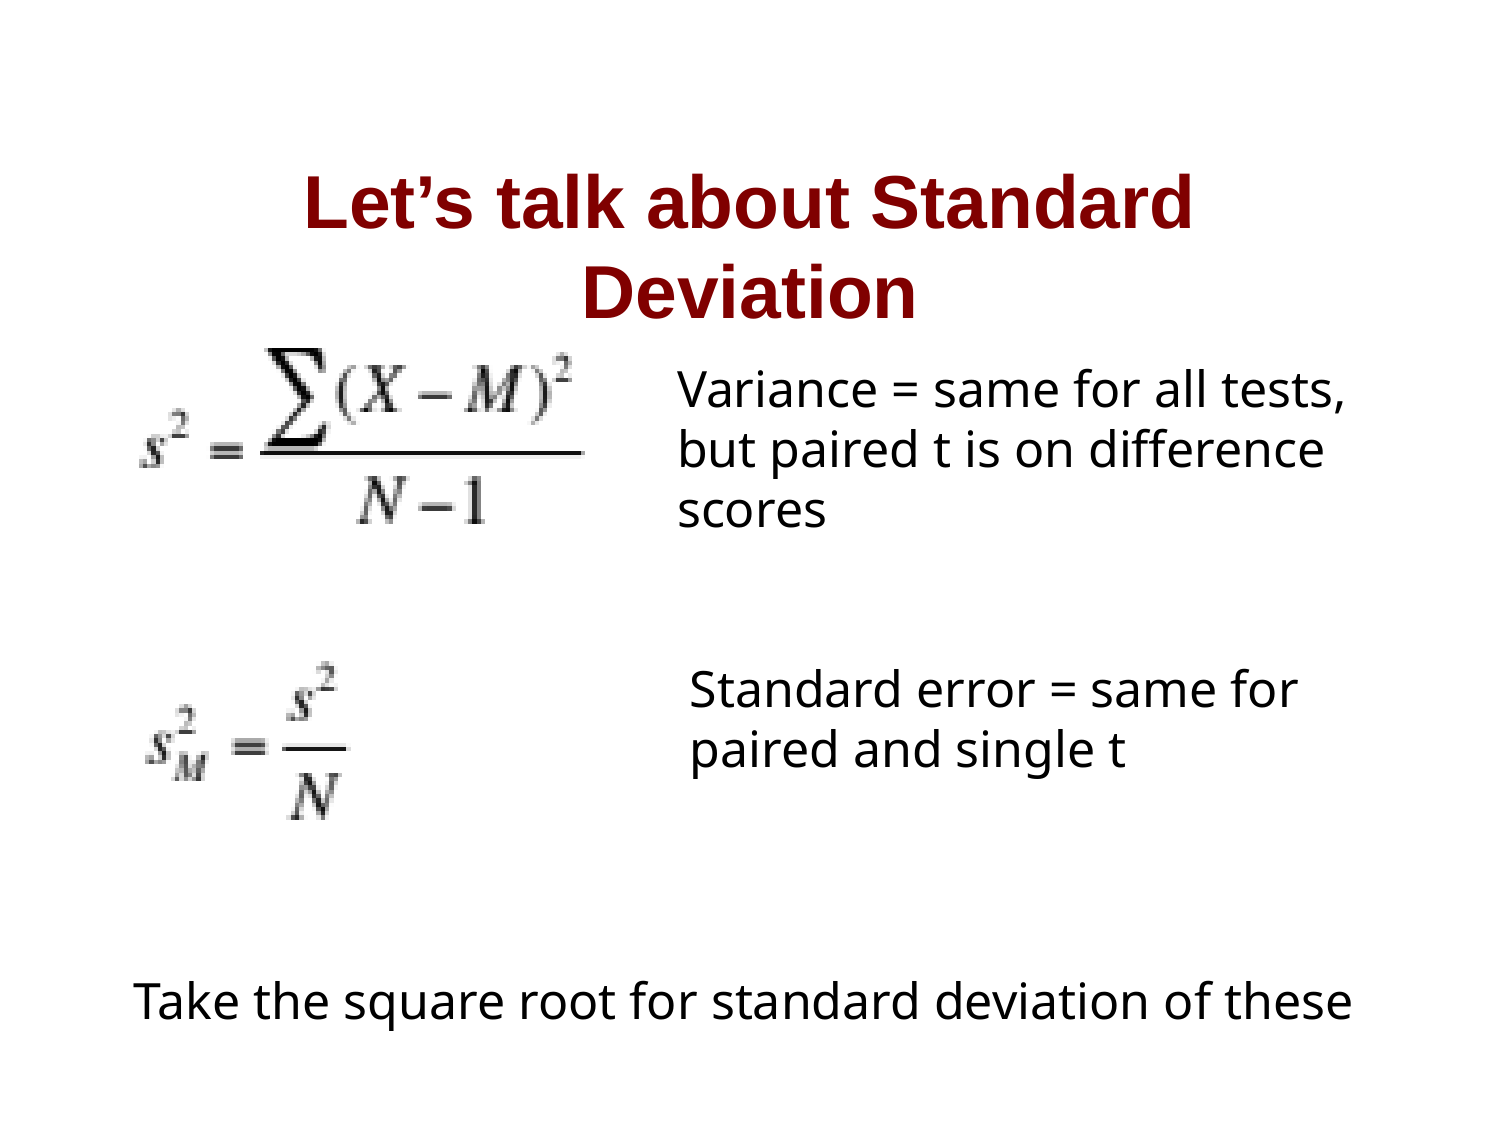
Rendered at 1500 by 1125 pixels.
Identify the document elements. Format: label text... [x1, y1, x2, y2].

text_box Variance = same for all tests, but paired t is on difference scores [662, 349, 1411, 545]
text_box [131, 331, 590, 529]
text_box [137, 649, 356, 825]
title Let’s talk about Standard Deviation [112, 199, 1388, 288]
text_box Take the square root for standard deviation of these [119, 962, 1370, 1038]
text_box Standard error = same for paired and single t [674, 649, 1424, 785]
